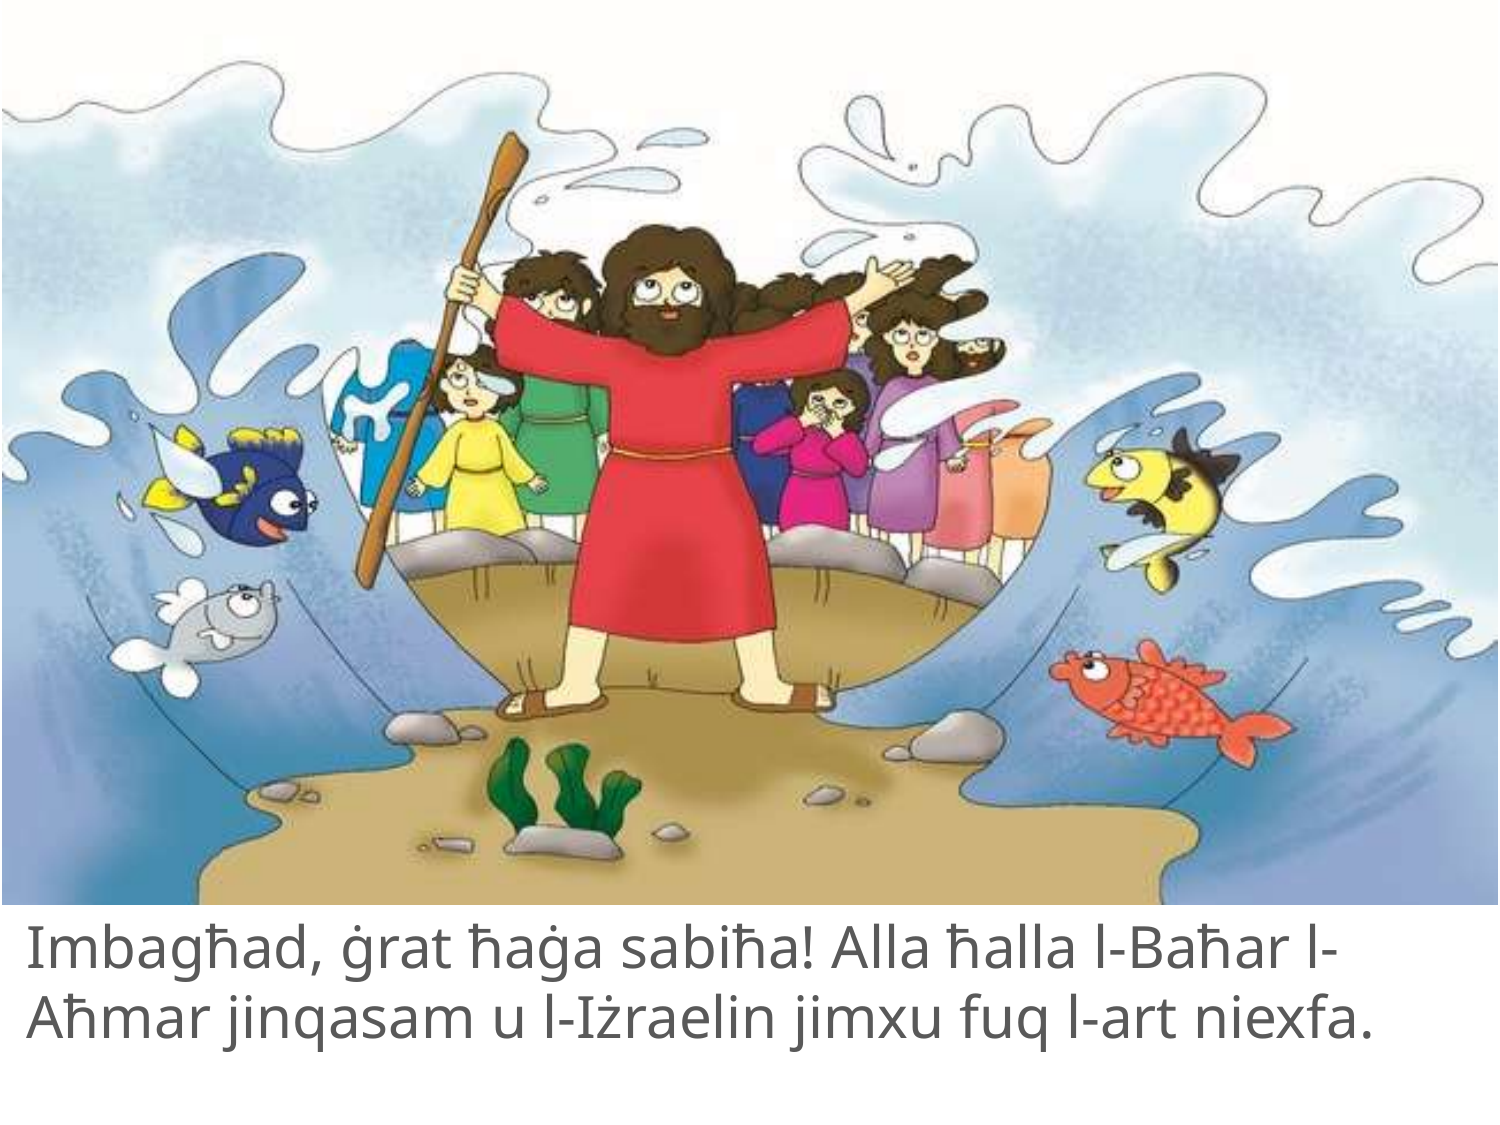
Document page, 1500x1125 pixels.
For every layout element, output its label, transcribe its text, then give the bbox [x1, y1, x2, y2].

text_box Imbagħad, ġrat ħaġa sabiħa! Alla ħalla l-Baħar l-Aħmar jinqasam u l-Iżraelin jimxu fuq l-art niexfa. [11, 913, 1498, 1058]
picture [2, 0, 1498, 906]
